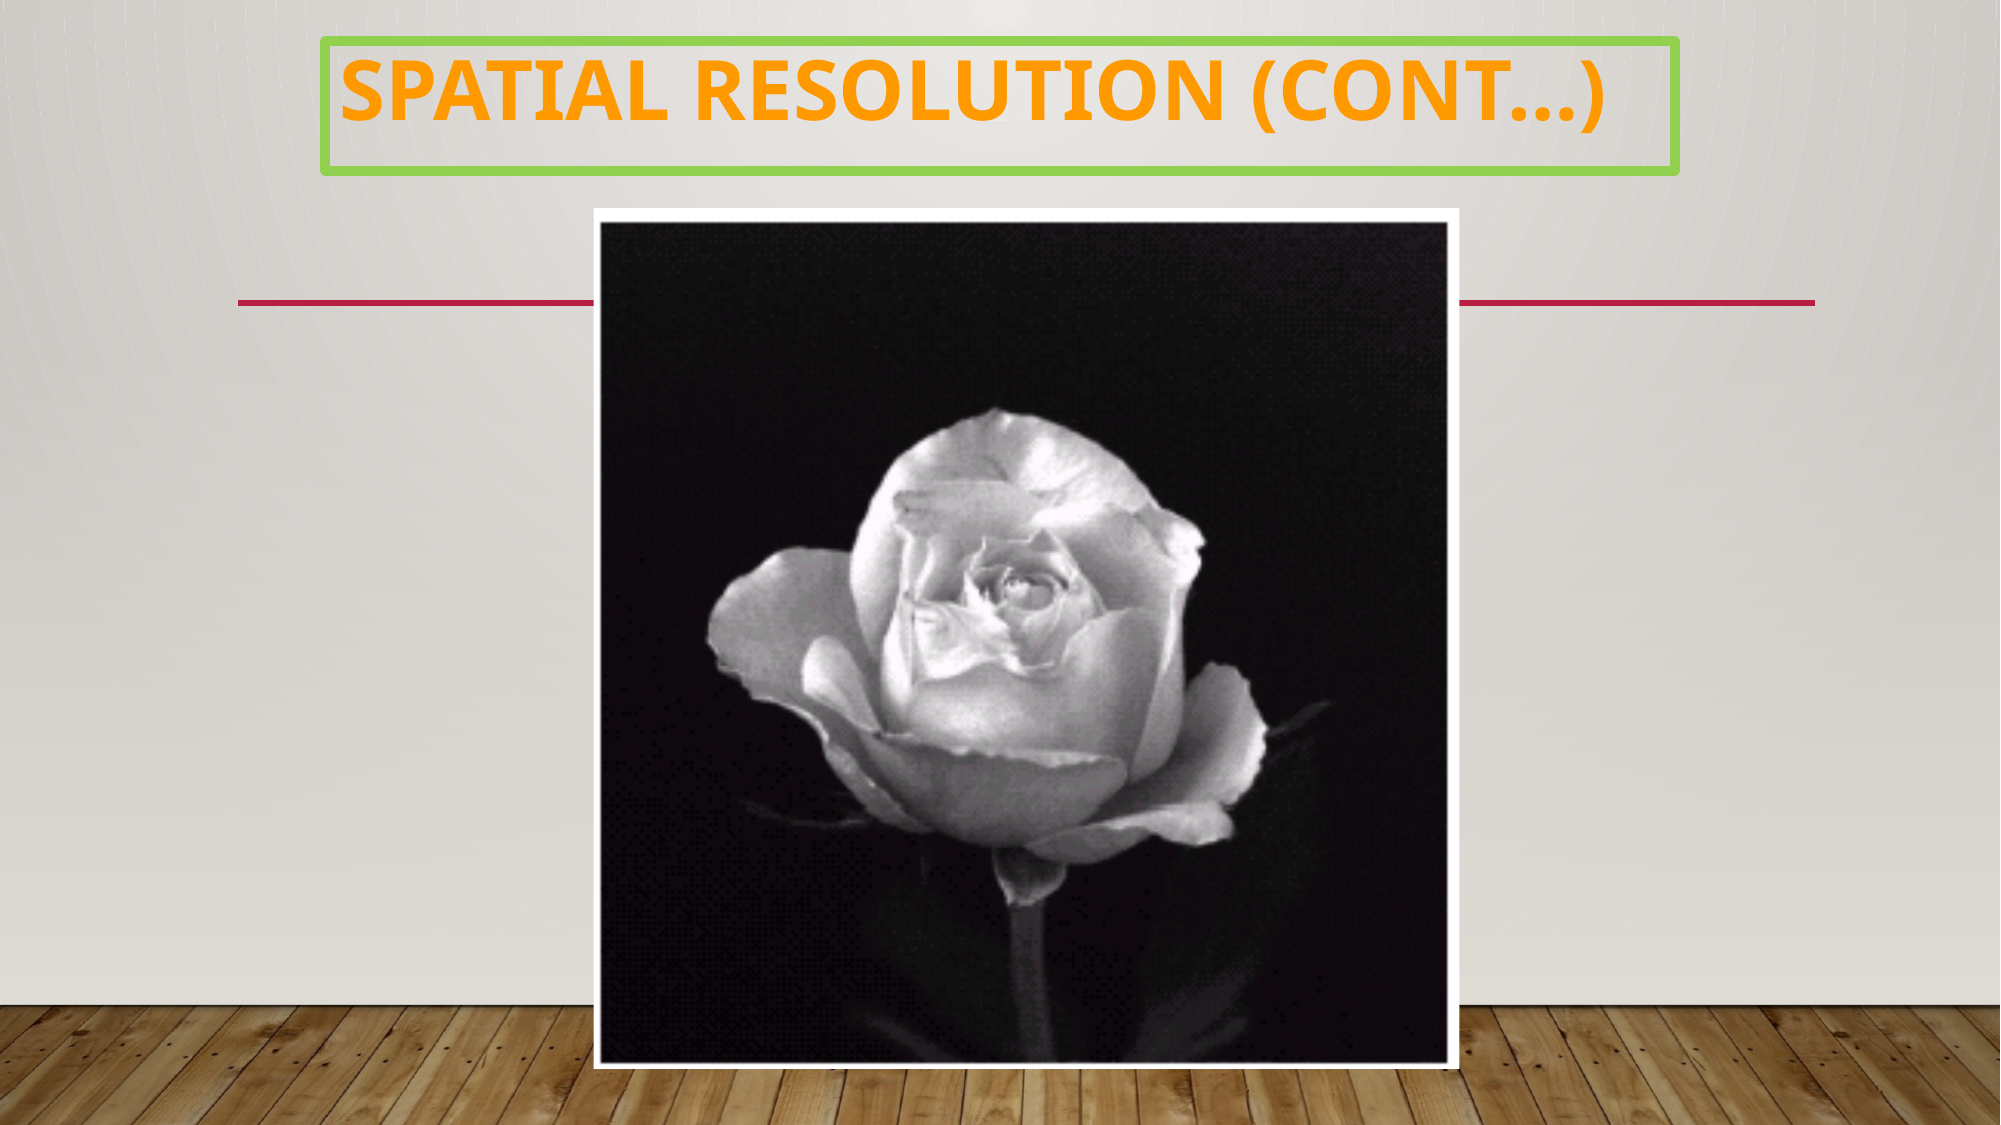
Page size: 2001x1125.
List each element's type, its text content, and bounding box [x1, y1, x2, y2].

picture [0, 208, 2000, 1125]
title Spatial Resolution (cont…) [324, 41, 1675, 172]
